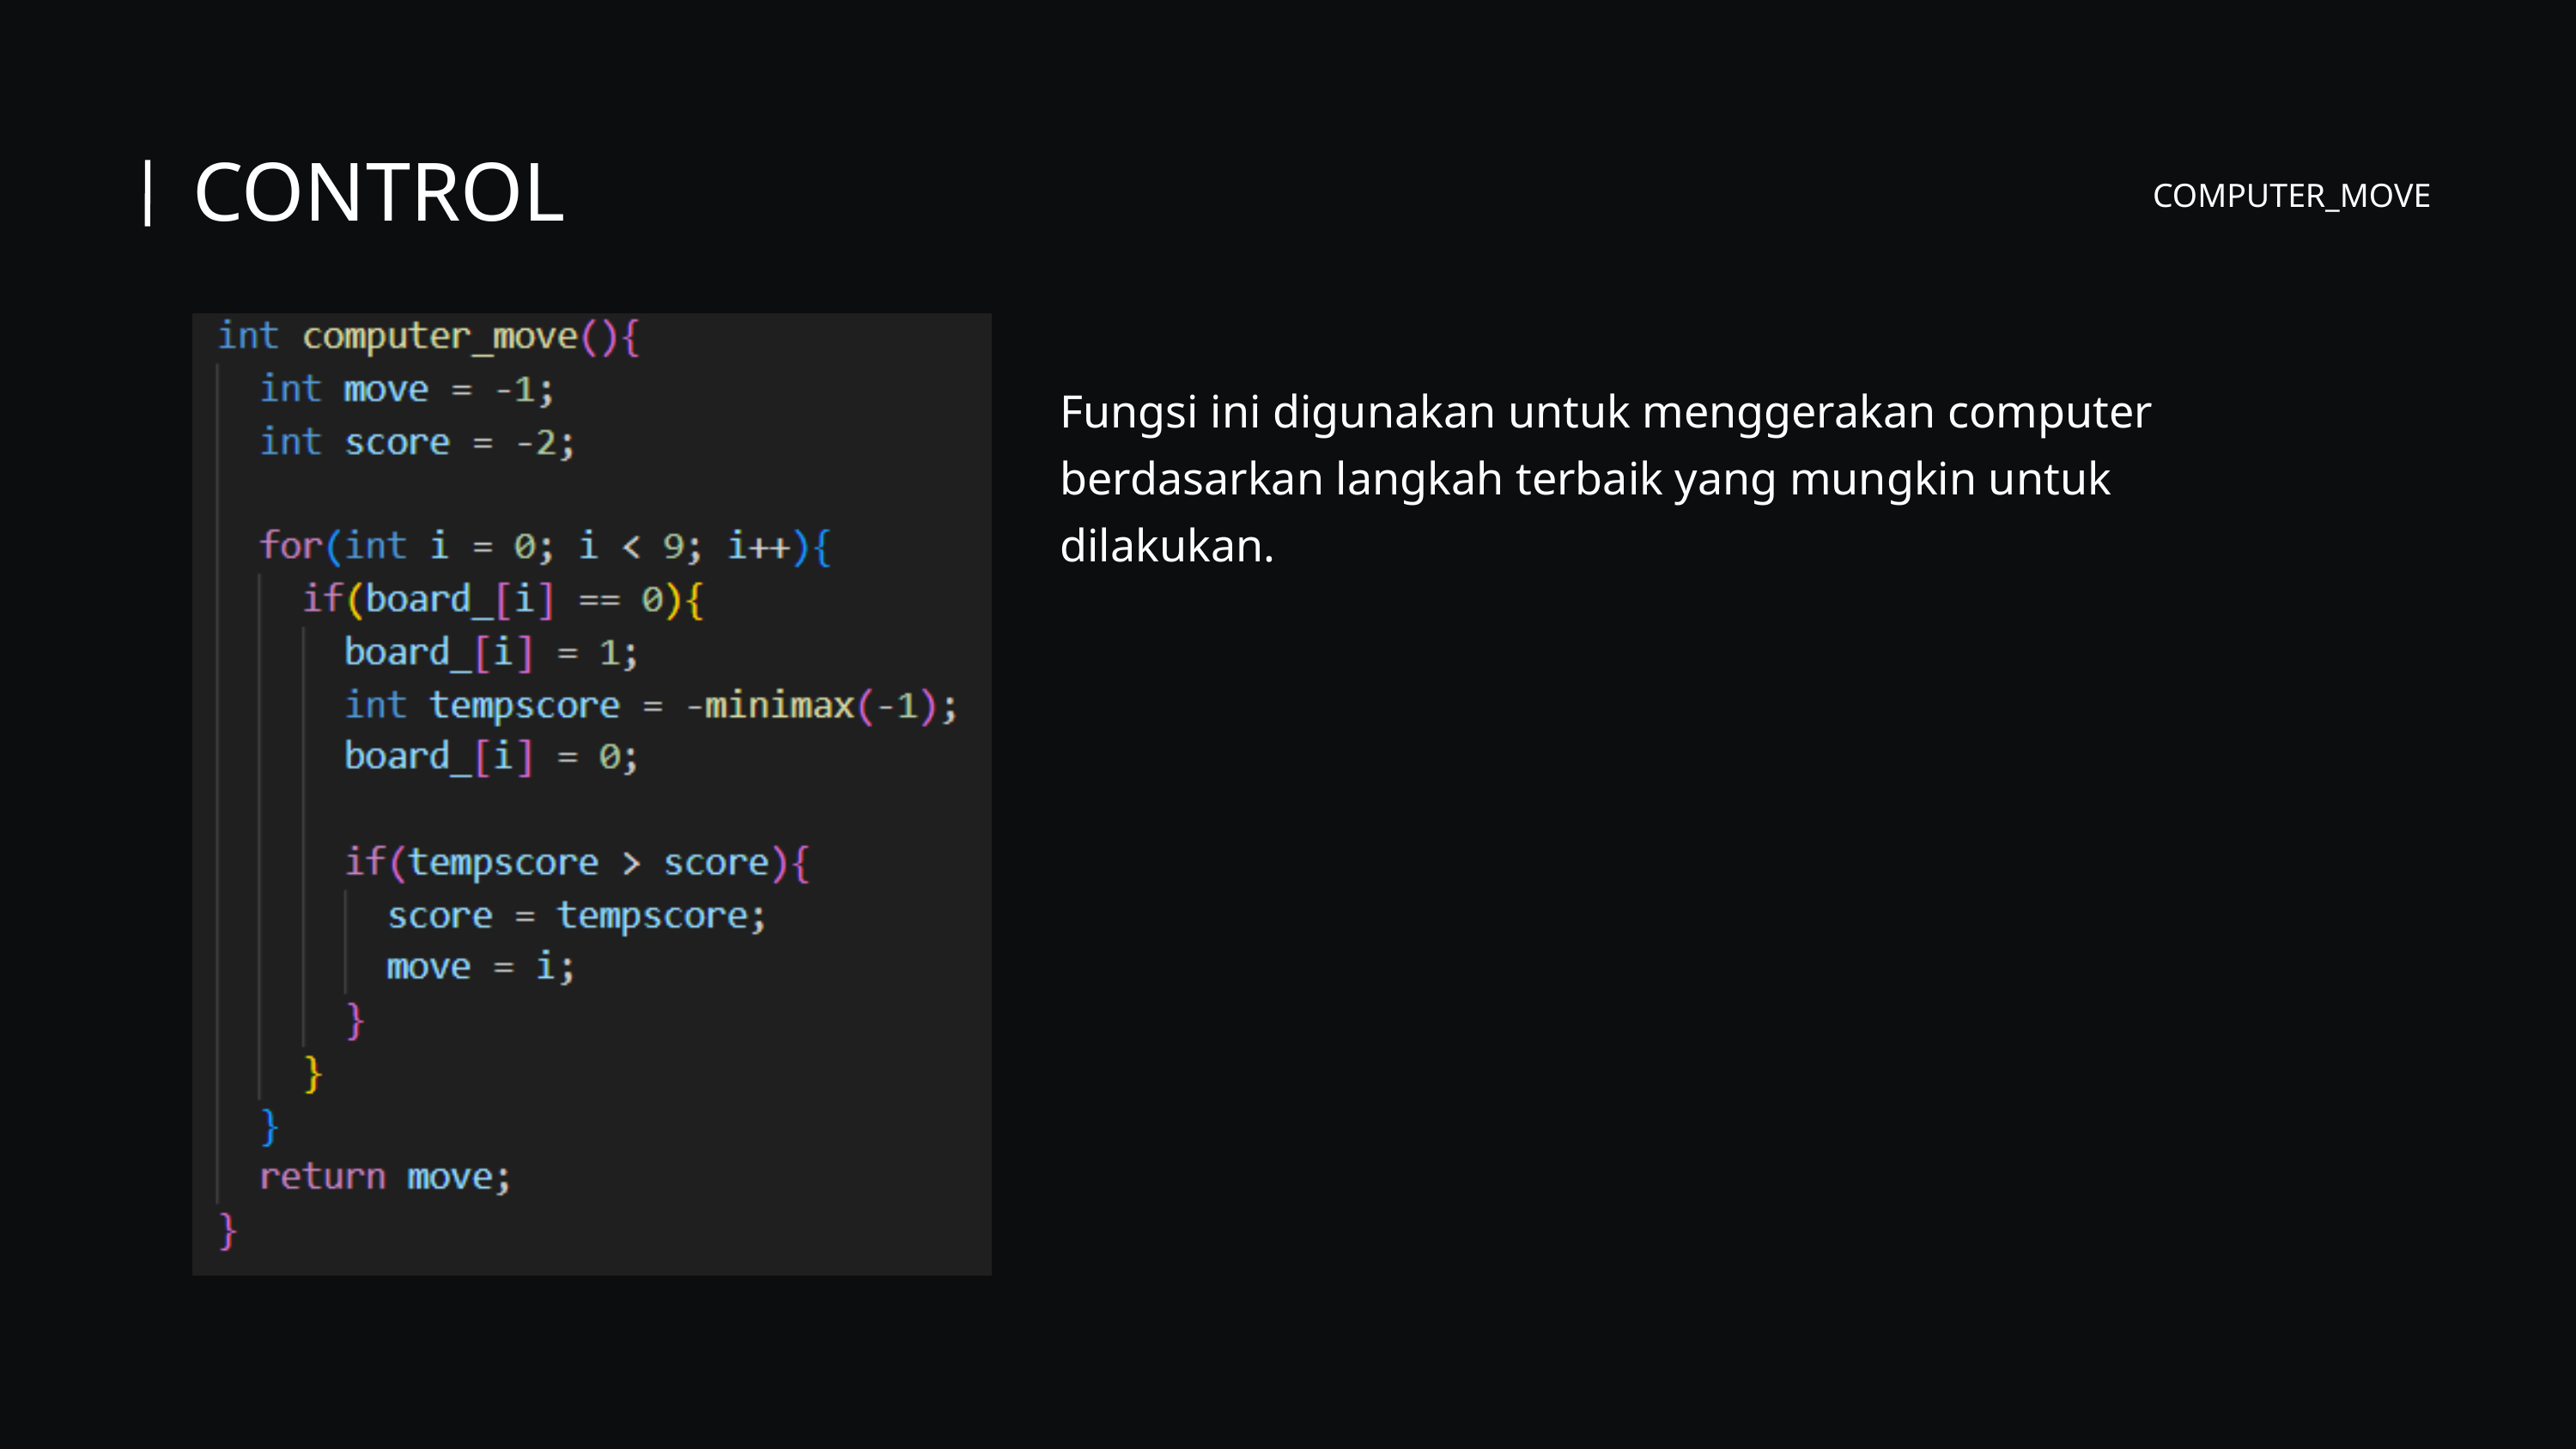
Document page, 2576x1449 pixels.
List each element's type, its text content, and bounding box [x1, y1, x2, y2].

text_box COMPUTER_MOVE [2002, 168, 2432, 215]
text_box Fungsi ini digunakan untuk menggerakan computer berdasarkan langkah terbaik yang mungkin untuk dilakukan. [1060, 370, 2304, 572]
text_box CONTROL [192, 156, 637, 238]
text_box [192, 313, 993, 1276]
